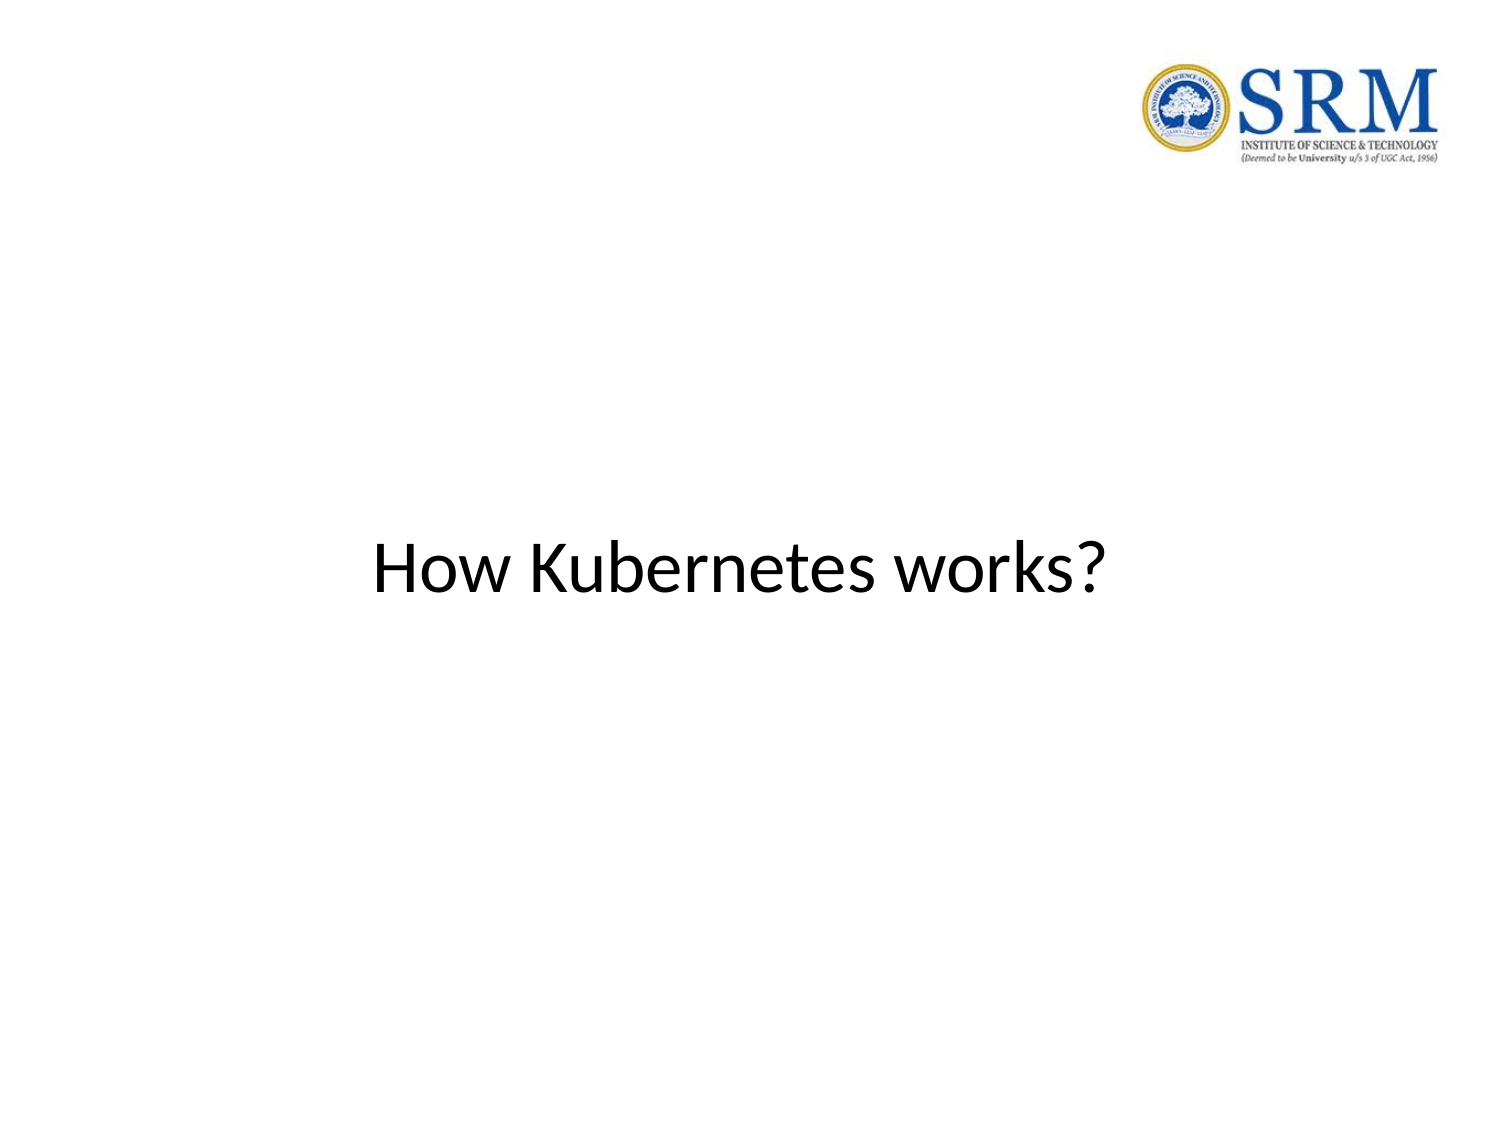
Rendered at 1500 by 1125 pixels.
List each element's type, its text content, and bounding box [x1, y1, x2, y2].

picture [1139, 30, 1448, 173]
title How Kubernetes works? [6, 413, 1494, 723]
